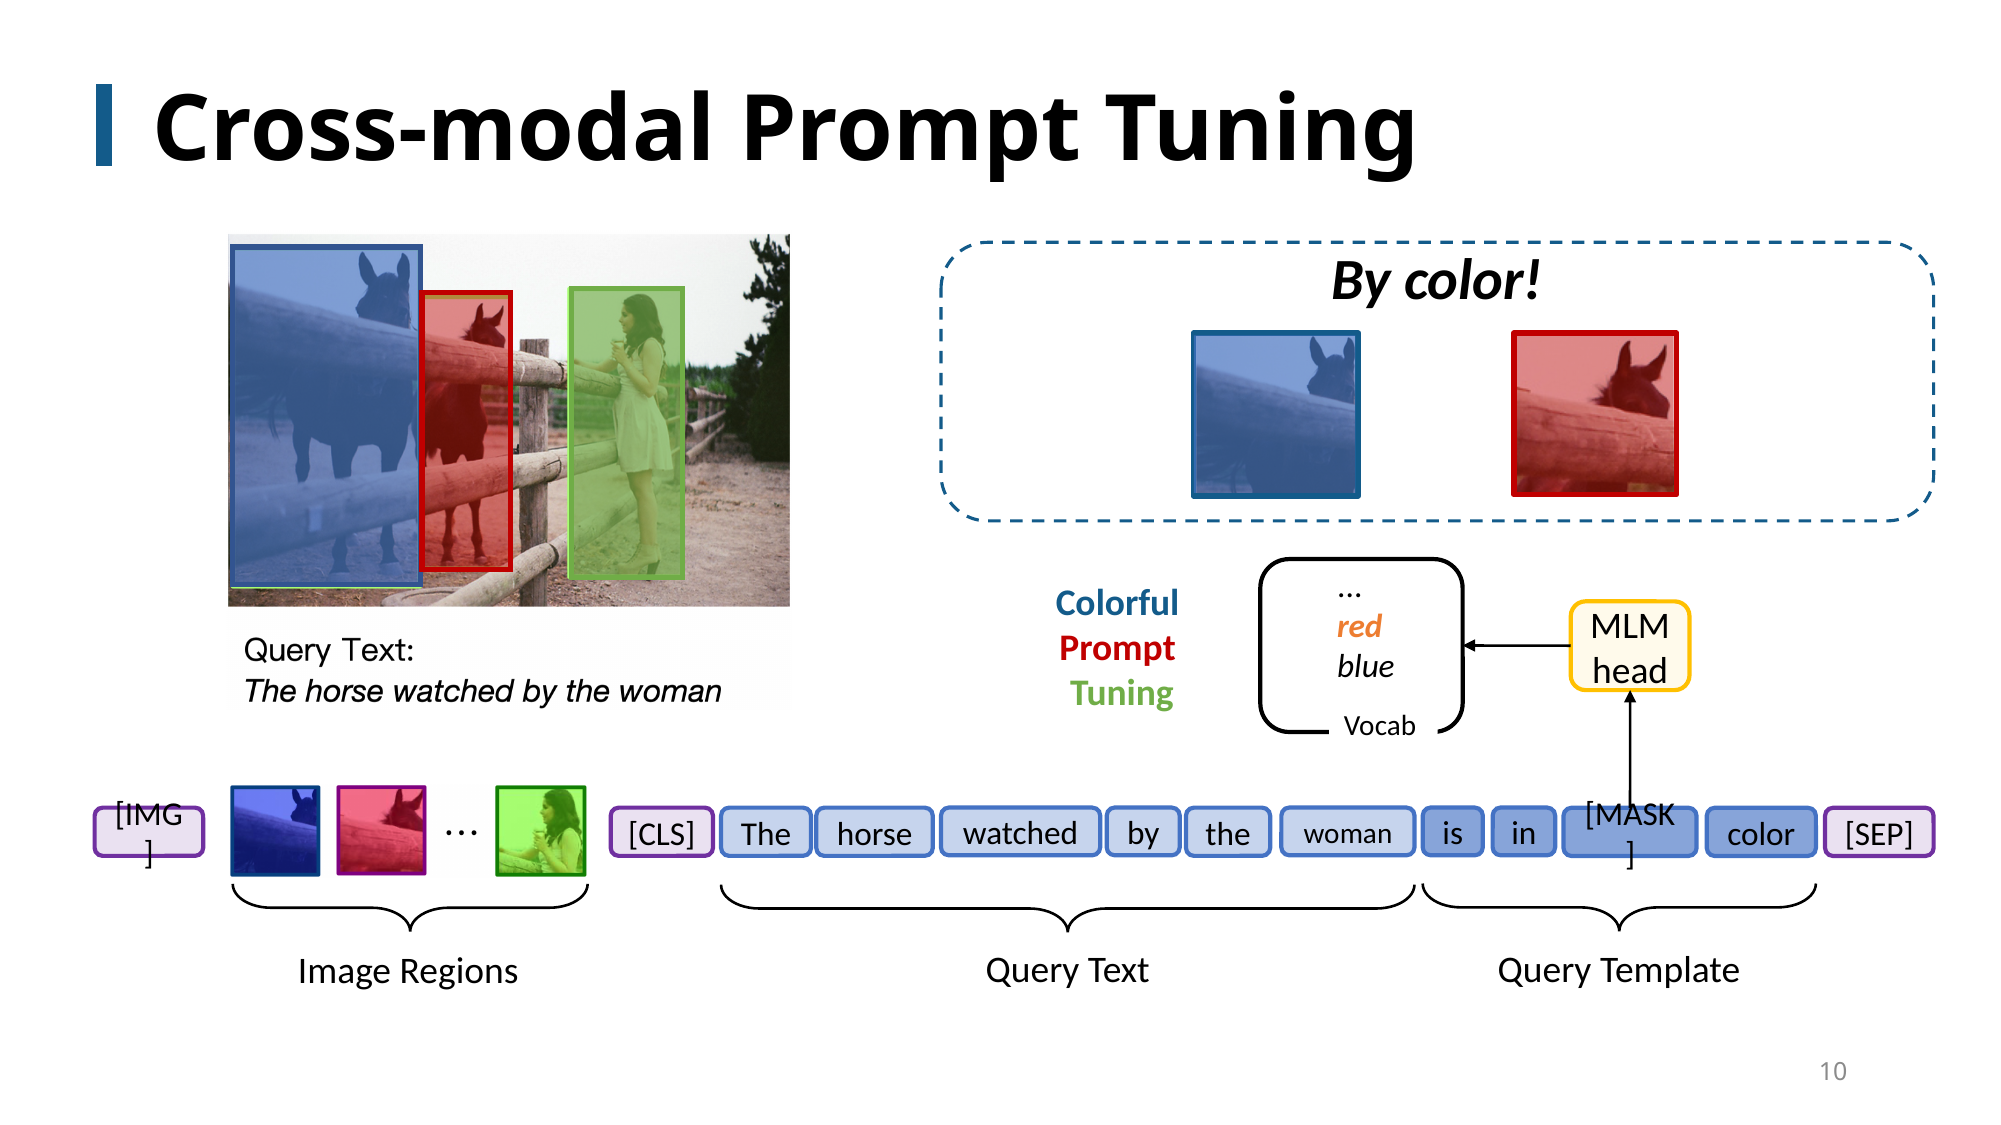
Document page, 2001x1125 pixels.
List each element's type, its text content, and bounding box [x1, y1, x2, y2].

text_box [1410, 558, 1464, 733]
text_box [CLS] [609, 806, 715, 857]
picture [1516, 335, 1674, 492]
slide_number 10 [1412, 1042, 1863, 1103]
text_box Image Regions [283, 938, 534, 999]
text_box Query Text [970, 937, 1165, 998]
text_box [IMG] [93, 806, 205, 857]
text_box [940, 241, 1935, 522]
text_box [1259, 558, 1329, 734]
text_box color [1705, 806, 1817, 858]
picture [226, 230, 792, 710]
text_box MLM head [1569, 600, 1691, 692]
text_box [720, 884, 1416, 933]
text_box by [1105, 806, 1181, 857]
text_box horse [815, 806, 934, 857]
text_box [232, 883, 589, 932]
text_box [SEP] [1824, 806, 1935, 858]
text_box Query Template [1482, 937, 1756, 998]
text_box The [720, 806, 813, 857]
text_box woman [1280, 806, 1416, 857]
text_box By color! [1316, 233, 1558, 242]
text_box ... red blue ... [1322, 557, 1410, 732]
text_box is [1421, 806, 1484, 857]
text_box the [1184, 806, 1272, 857]
text_box [1193, 334, 1356, 494]
picture [229, 784, 588, 878]
text_box in [1491, 806, 1557, 857]
text_box [MASK] [1562, 806, 1698, 858]
picture [1196, 335, 1356, 493]
title Cross-modal Prompt Tuning [137, 59, 1863, 203]
text_box [1422, 883, 1817, 932]
text_box Colorful Prompt Tuning [1040, 570, 1203, 721]
text_box watched [939, 806, 1102, 857]
